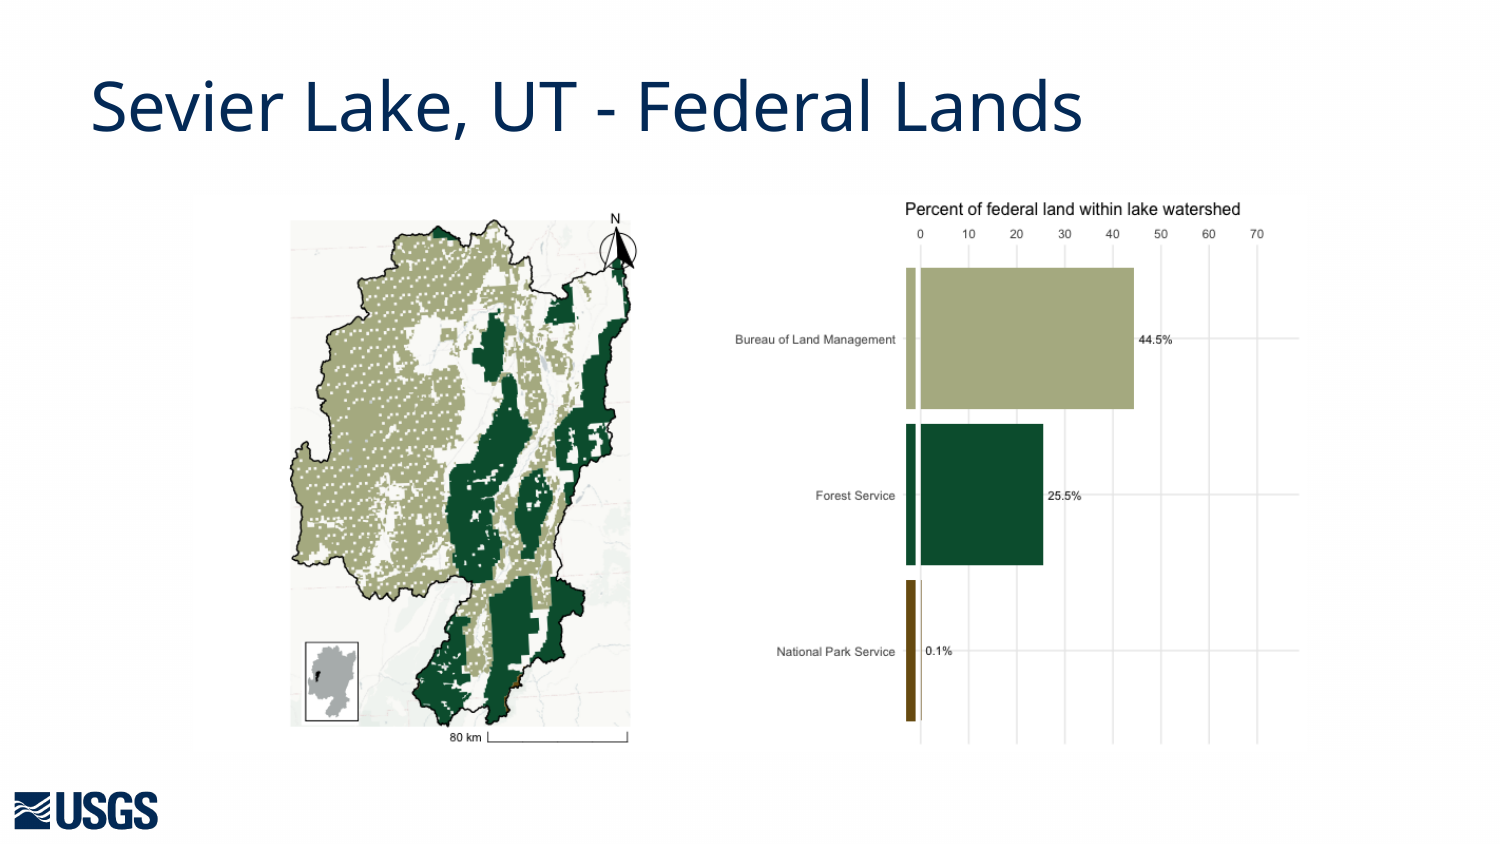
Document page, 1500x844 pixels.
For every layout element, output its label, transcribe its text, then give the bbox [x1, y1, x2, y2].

picture [0, 0, 1500, 844]
title Sevier Lake, UT - Federal Lands [75, 33, 1425, 175]
